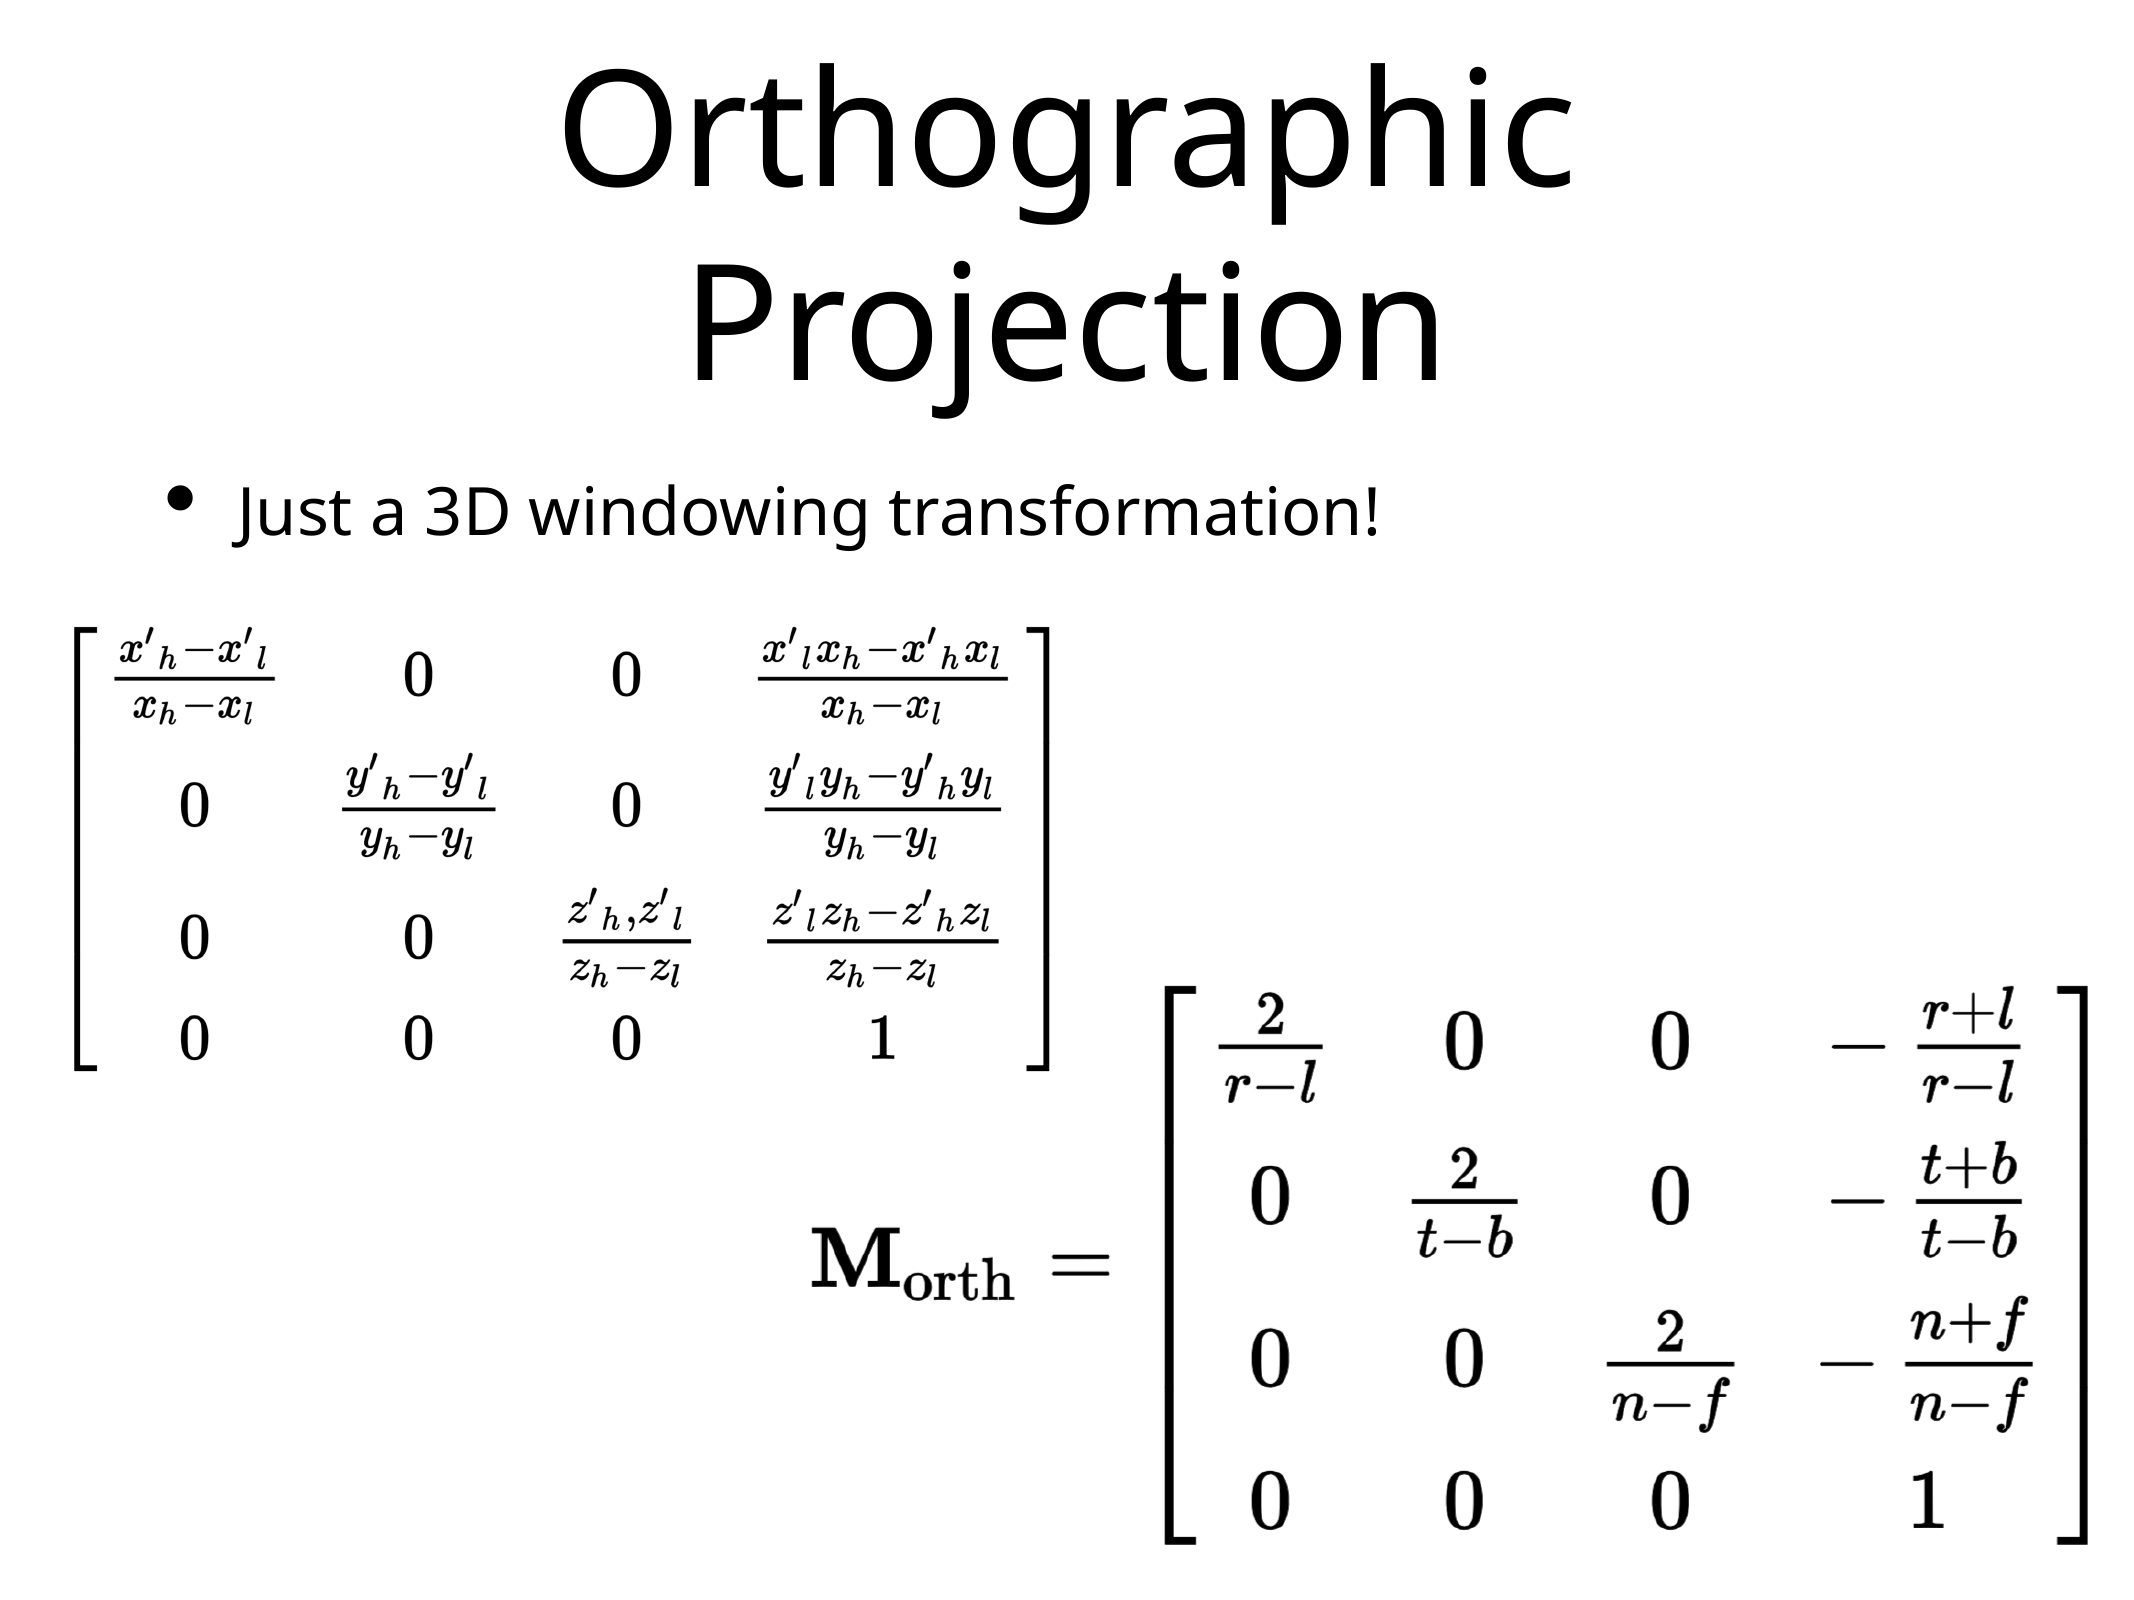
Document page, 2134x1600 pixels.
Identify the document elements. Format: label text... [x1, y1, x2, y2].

picture [68, 621, 2105, 1583]
title Orthographic Projection [155, 41, 1978, 397]
list Just a 3D windowing transformation! [155, 424, 1978, 594]
